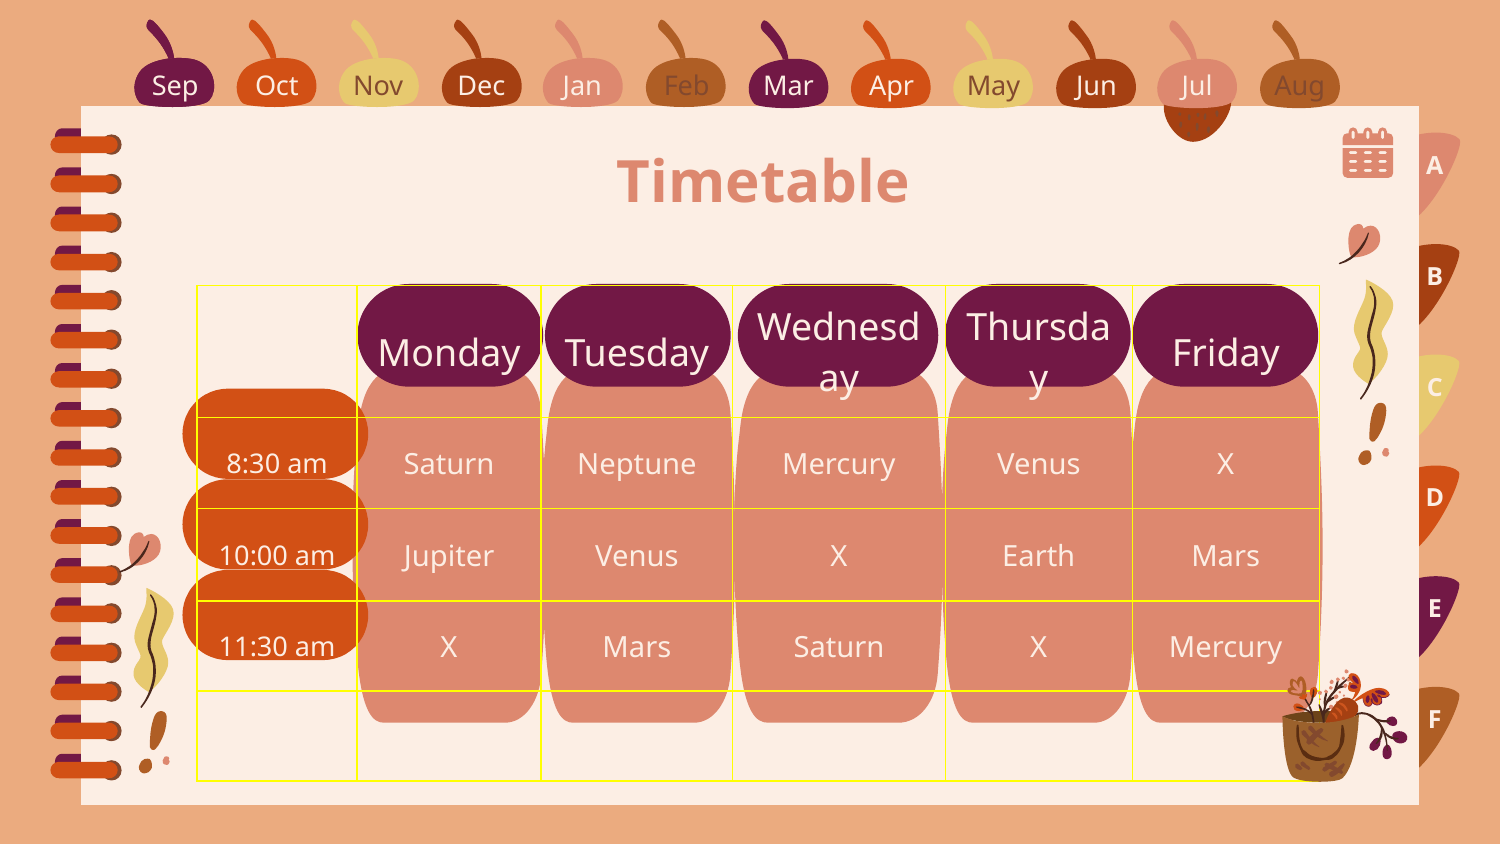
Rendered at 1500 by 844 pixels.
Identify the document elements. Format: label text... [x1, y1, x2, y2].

table_cell Neptune [542, 418, 732, 508]
table_header Friday [1133, 286, 1319, 417]
table_cell Saturn [733, 602, 945, 690]
table_header Monday [358, 286, 540, 417]
table_cell Mars [1133, 509, 1319, 600]
table_header Wednesday [733, 286, 945, 417]
table_cell [358, 692, 540, 780]
table_cell Mercury [1133, 602, 1319, 690]
table_cell [1133, 692, 1277, 780]
table_header Tuesday [542, 286, 732, 417]
table_cell [198, 692, 356, 780]
text_box B [1408, 245, 1462, 300]
text_box [182, 492, 196, 557]
table_header [198, 286, 356, 417]
table_cell X [733, 509, 945, 600]
table_cell Mercury [733, 418, 945, 508]
table_cell 10:00 am [198, 509, 356, 600]
table_cell 8:30 am [198, 418, 356, 508]
table_cell X [946, 602, 1132, 690]
table_cell Earth [946, 509, 1132, 600]
text_box F [1412, 688, 1462, 743]
table_cell Jupiter [358, 509, 540, 600]
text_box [1342, 127, 1394, 179]
table_header Thursday [946, 286, 1132, 417]
table_cell X [1133, 418, 1319, 508]
table_cell Saturn [358, 418, 540, 508]
table_cell [542, 692, 732, 780]
text_box A [1408, 134, 1462, 190]
table_cell Venus [946, 418, 1132, 508]
text_box C [1408, 355, 1462, 411]
text_box [182, 401, 196, 466]
text_box D [1408, 466, 1462, 522]
table_cell 11:30 am [198, 602, 356, 690]
title Timetable [189, 149, 1338, 230]
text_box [1282, 669, 1408, 783]
text_box E [1408, 577, 1462, 633]
table_cell Mars [542, 602, 732, 690]
table_cell [946, 692, 1132, 780]
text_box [129, 19, 1352, 143]
text_box [182, 582, 196, 648]
table_cell X [358, 602, 540, 690]
table_cell [733, 692, 945, 780]
table_cell Venus [542, 509, 732, 600]
